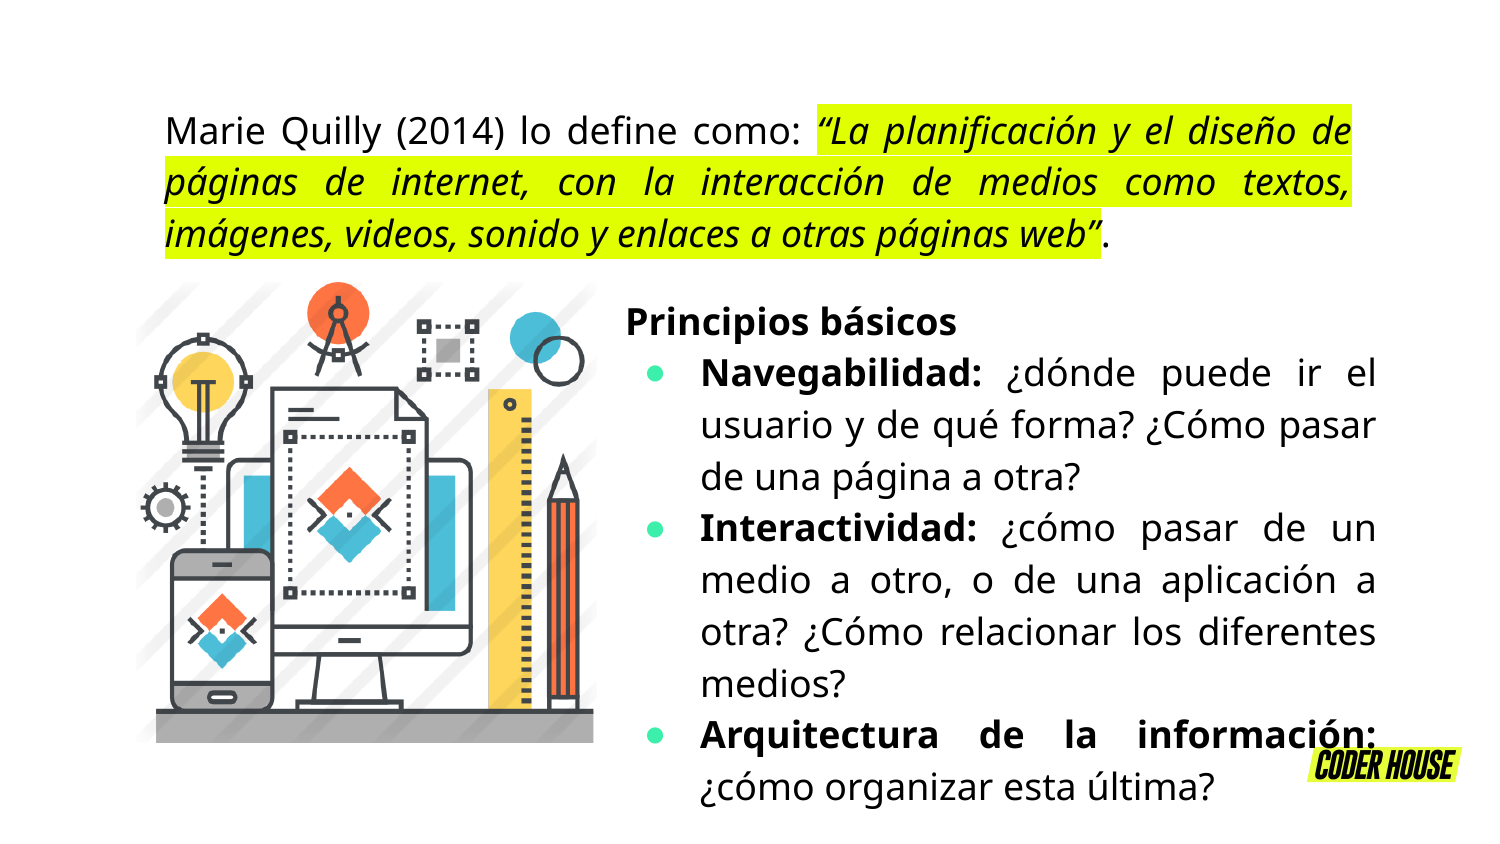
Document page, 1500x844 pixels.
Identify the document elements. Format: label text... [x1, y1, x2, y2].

text_box Principios básicos Navegabilidad: ¿dónde puede ir el usuario y de qué forma? ¿Cómo pasar de una página a otra? Interactividad: ¿cómo pasar de un medio a otro, o de una aplicación a otra? ¿Cómo relacionar los diferentes medios? Arquitectura de la información: ¿cómo organizar esta última? [535, 275, 1393, 825]
picture [135, 282, 597, 744]
picture [1302, 741, 1466, 788]
subtitle Marie Quilly (2014) lo define como: “La planificación y el diseño de páginas de internet, con la interacción de medios como textos, imágenes, videos, sonido y enlaces a otras páginas web”. [149, 84, 1368, 280]
